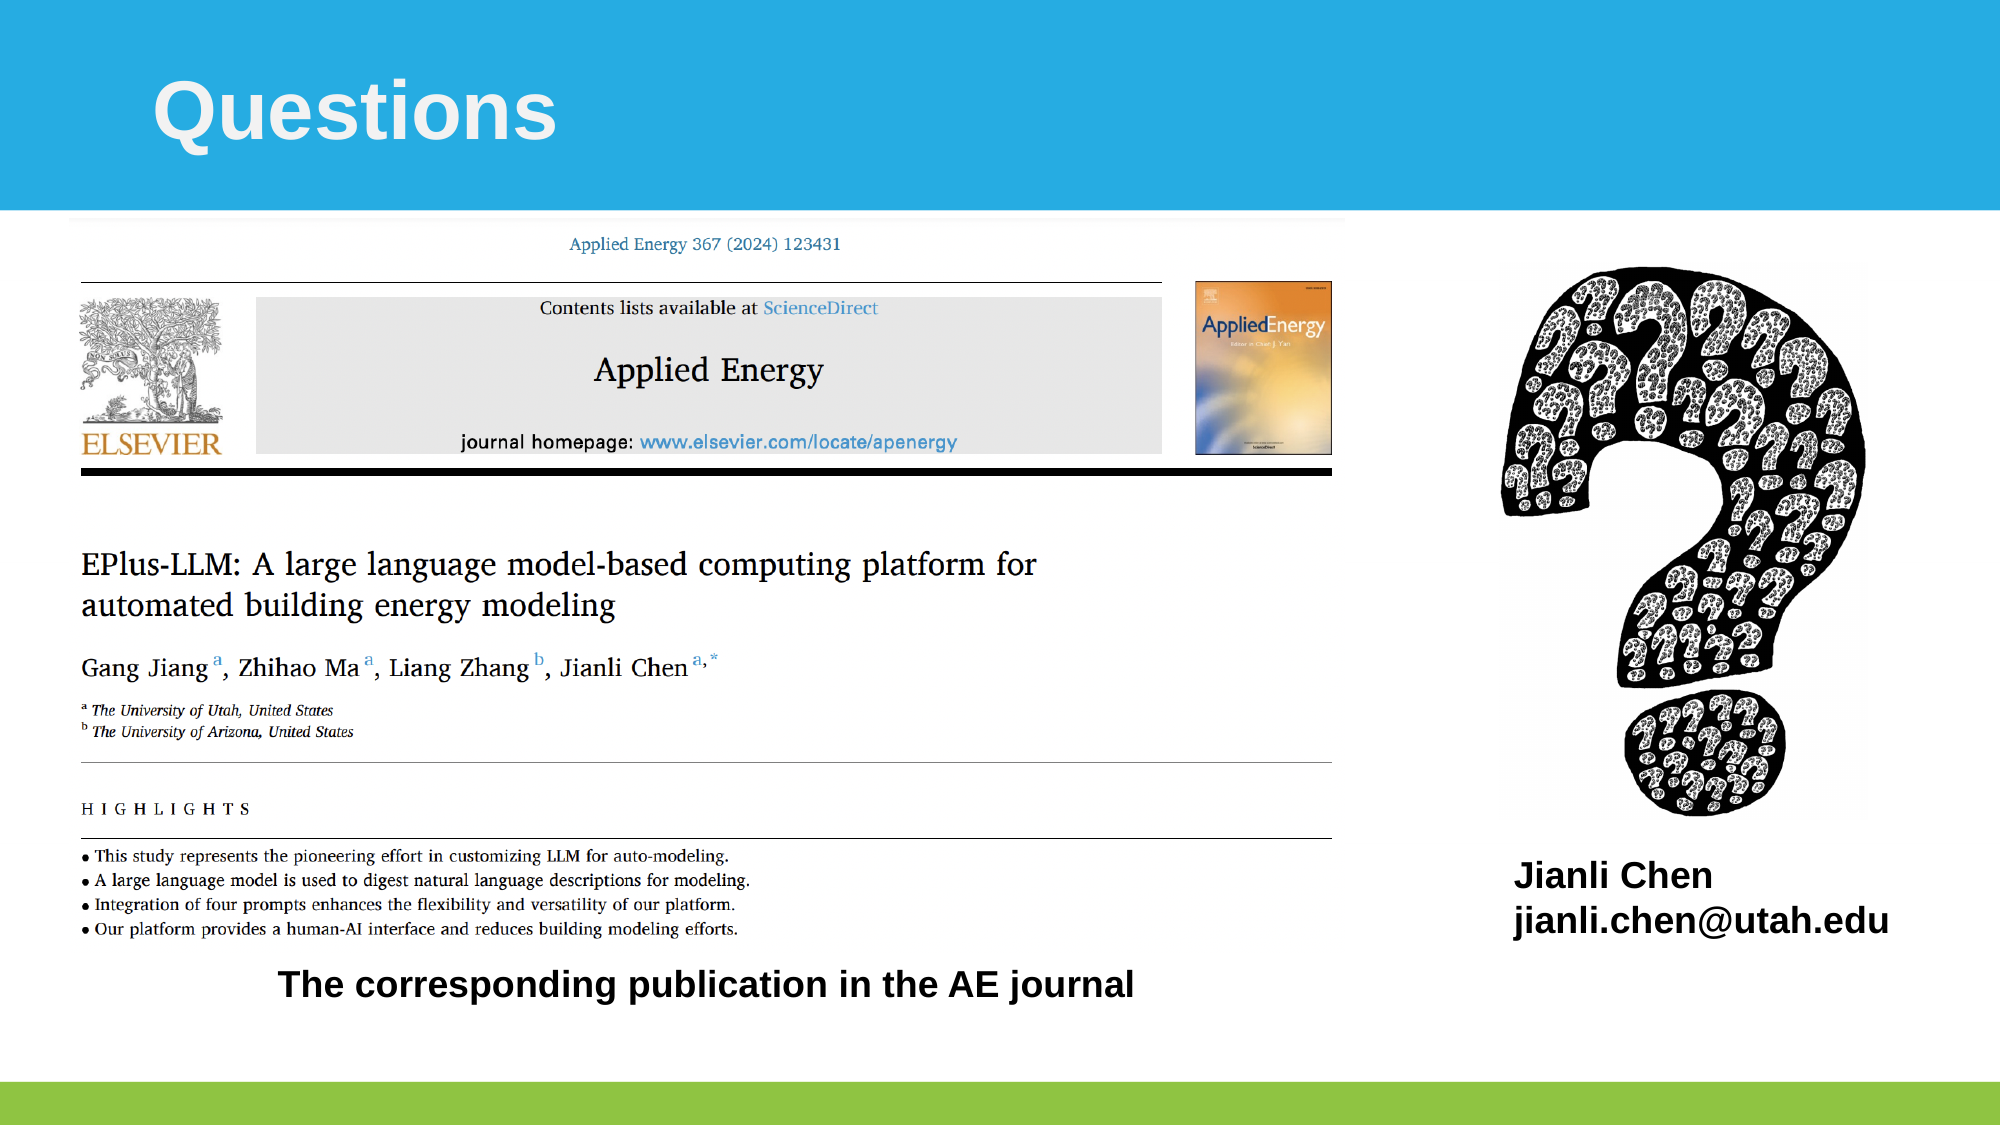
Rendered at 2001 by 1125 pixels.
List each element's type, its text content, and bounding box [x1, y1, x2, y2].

picture [0, 0, 2000, 1125]
text_box The corresponding publication in the AE journal [262, 953, 1152, 1012]
title Questions [137, 39, 1863, 186]
text_box Jianli Chen jianli.chen@utah.edu [1499, 843, 1912, 949]
